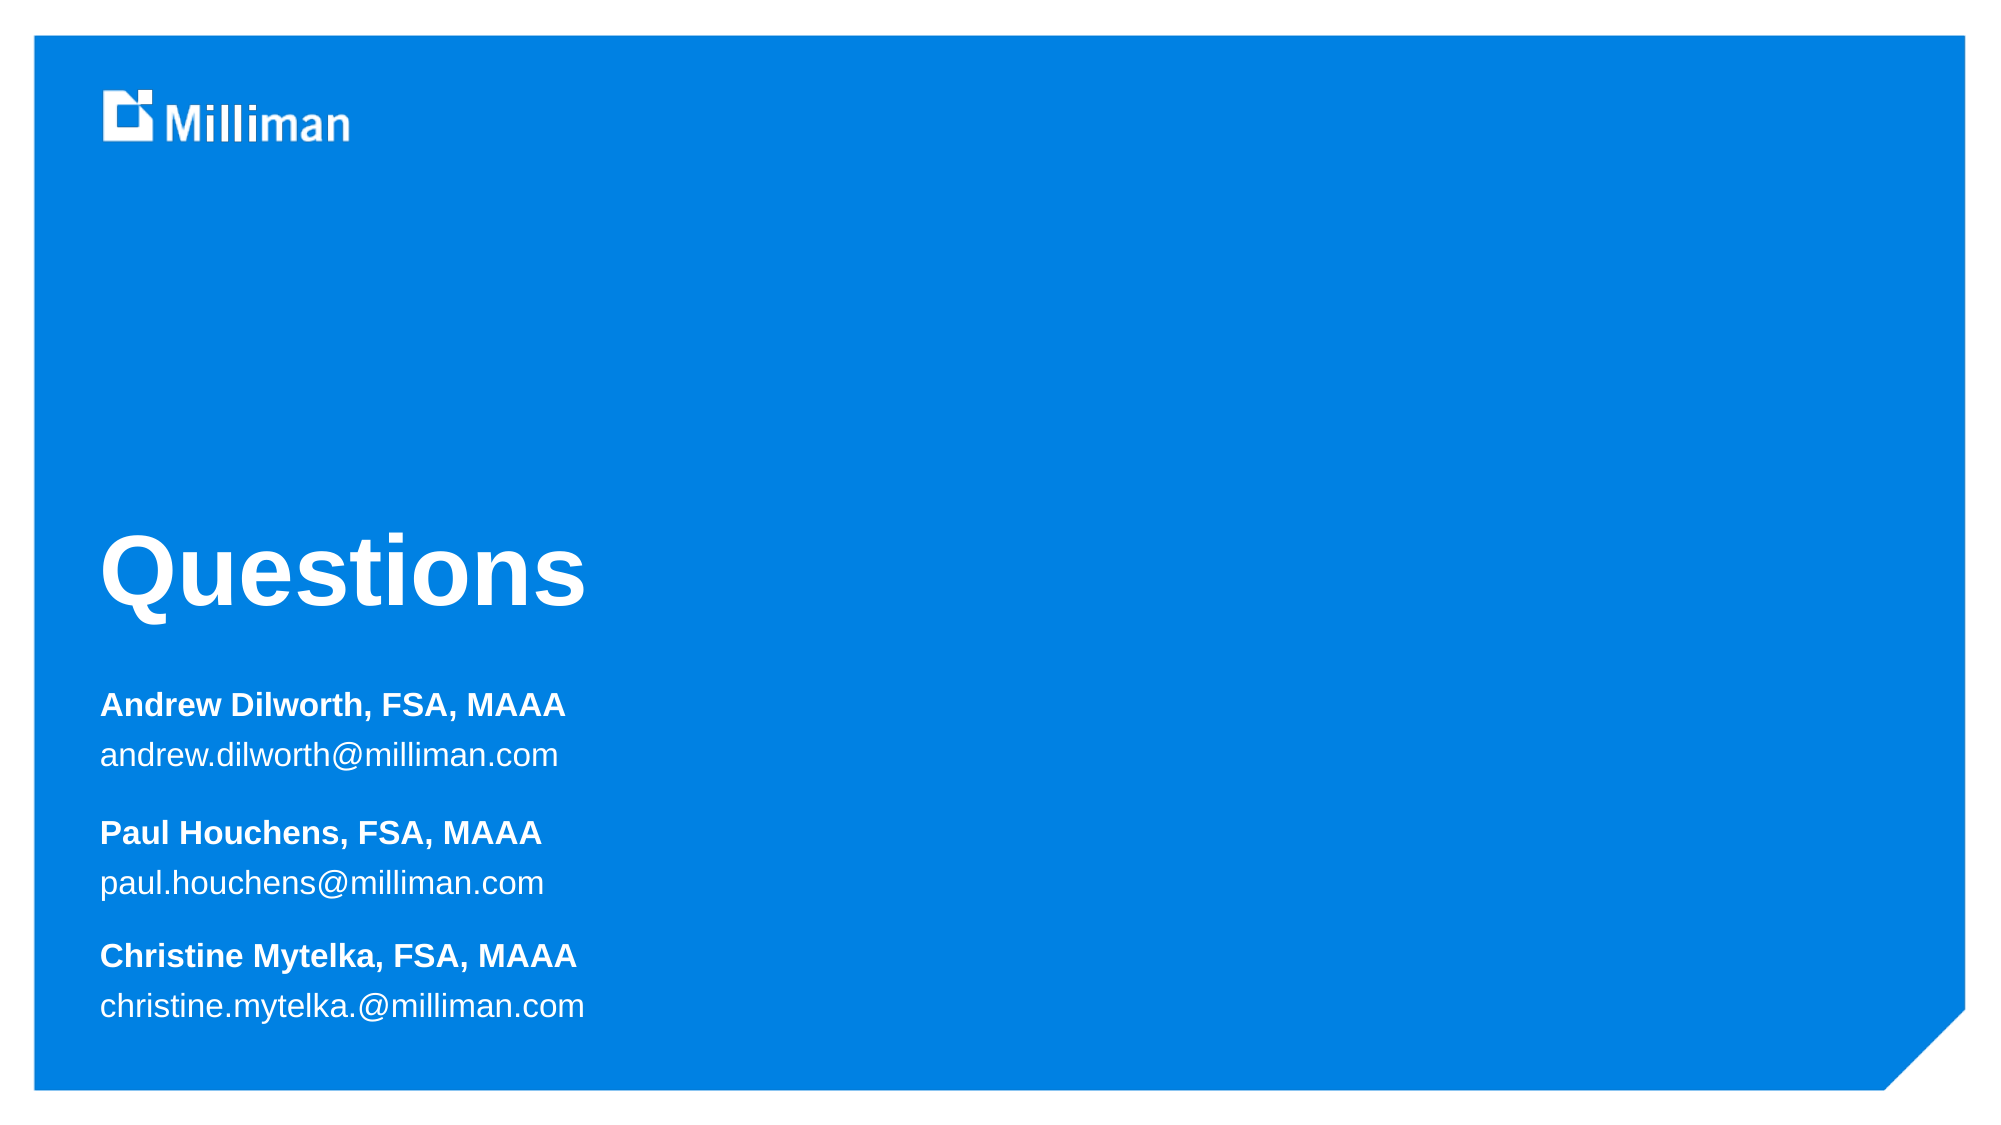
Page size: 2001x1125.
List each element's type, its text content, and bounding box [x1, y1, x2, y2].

list Andrew Dilworth, FSA, MAAA [99, 683, 900, 730]
picture [0, 0, 2001, 1125]
list andrew.dilworth@milliman.com [99, 733, 900, 881]
text_box christine.mytelka.@milliman.com [99, 984, 629, 1125]
title Questions [99, 462, 1313, 625]
text_box Christine Mytelka, FSA, MAAA [99, 934, 900, 982]
text_box paul.houchens@milliman.com [99, 881, 586, 934]
